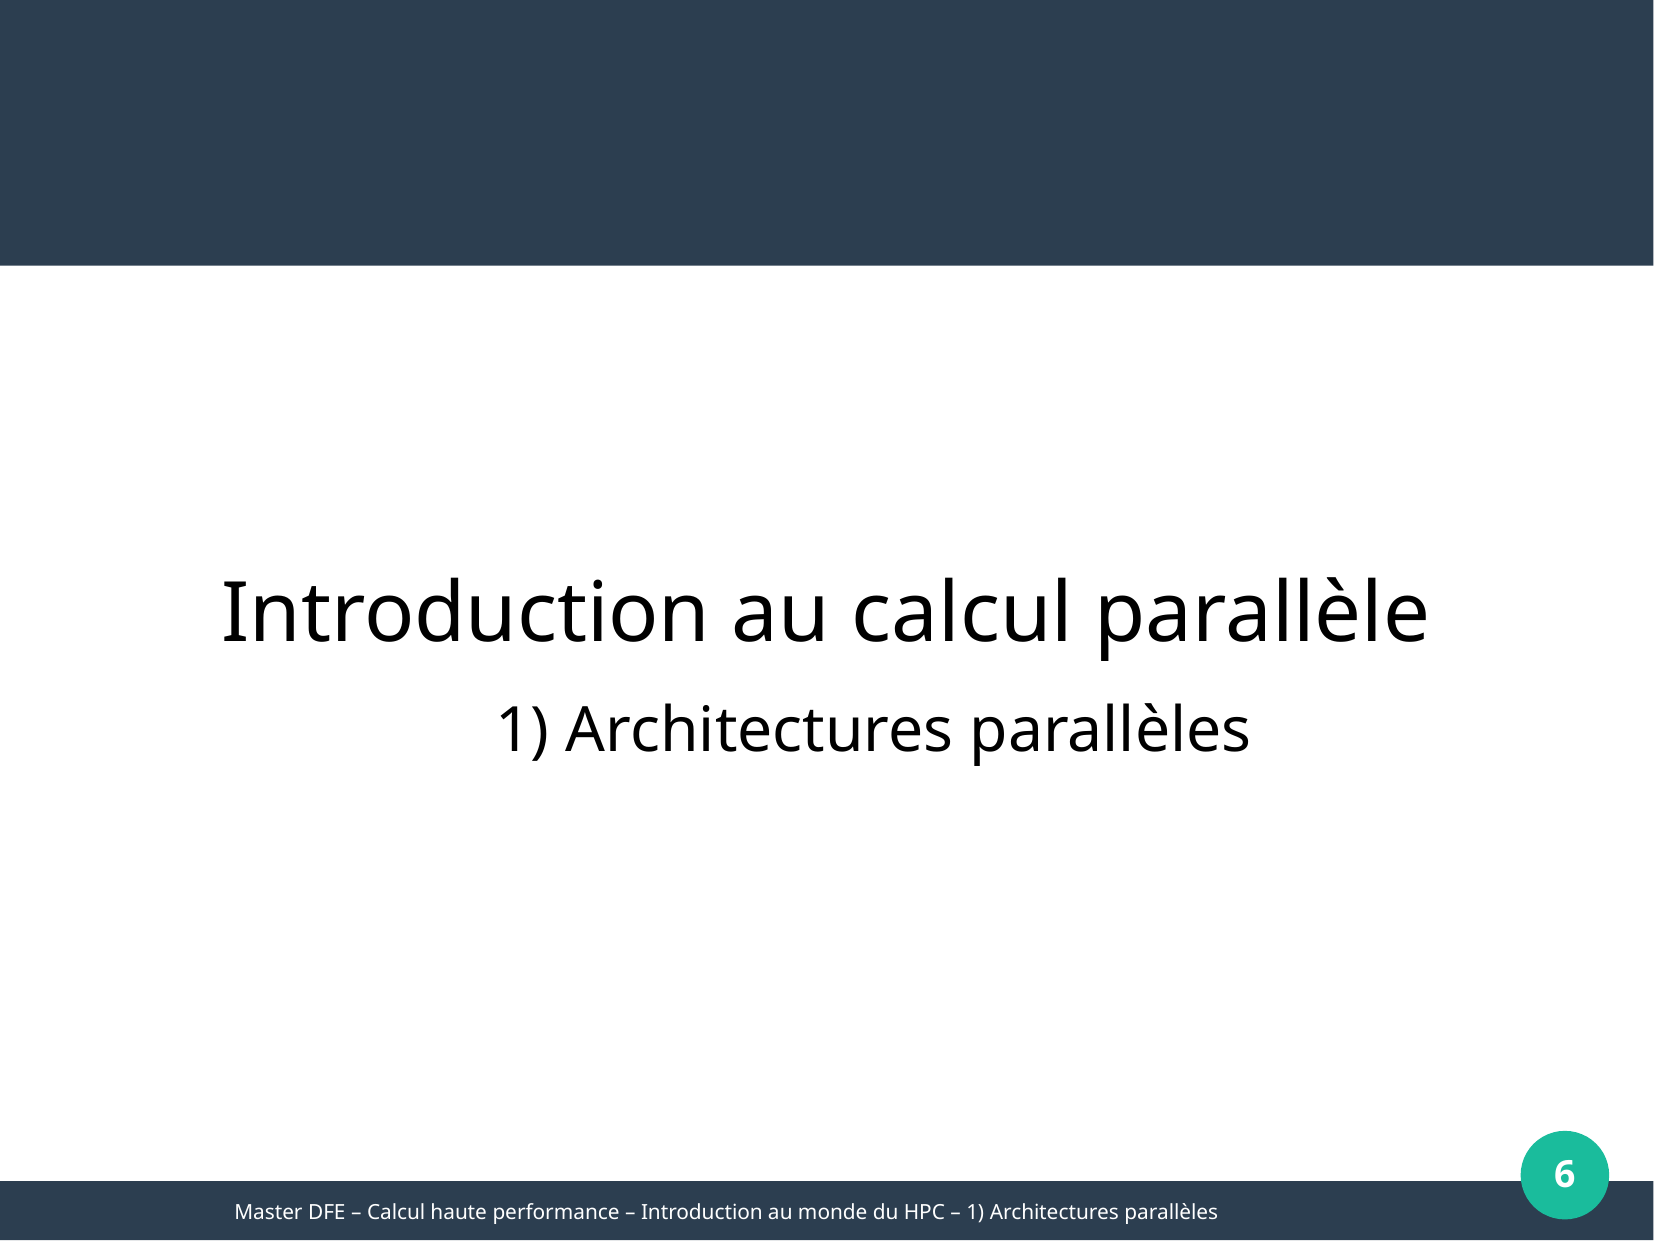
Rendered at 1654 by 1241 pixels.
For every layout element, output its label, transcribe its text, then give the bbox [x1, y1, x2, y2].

text_box Introduction au calcul parallèle [207, 551, 1447, 666]
text_box Master DFE – Calcul haute performance – Introduction au monde du HPC – 1) Architectures parallèles [219, 1191, 1234, 1232]
slide_number 6 [1505, 1116, 1624, 1235]
text_box 1) Architectures parallèles [480, 681, 1268, 771]
